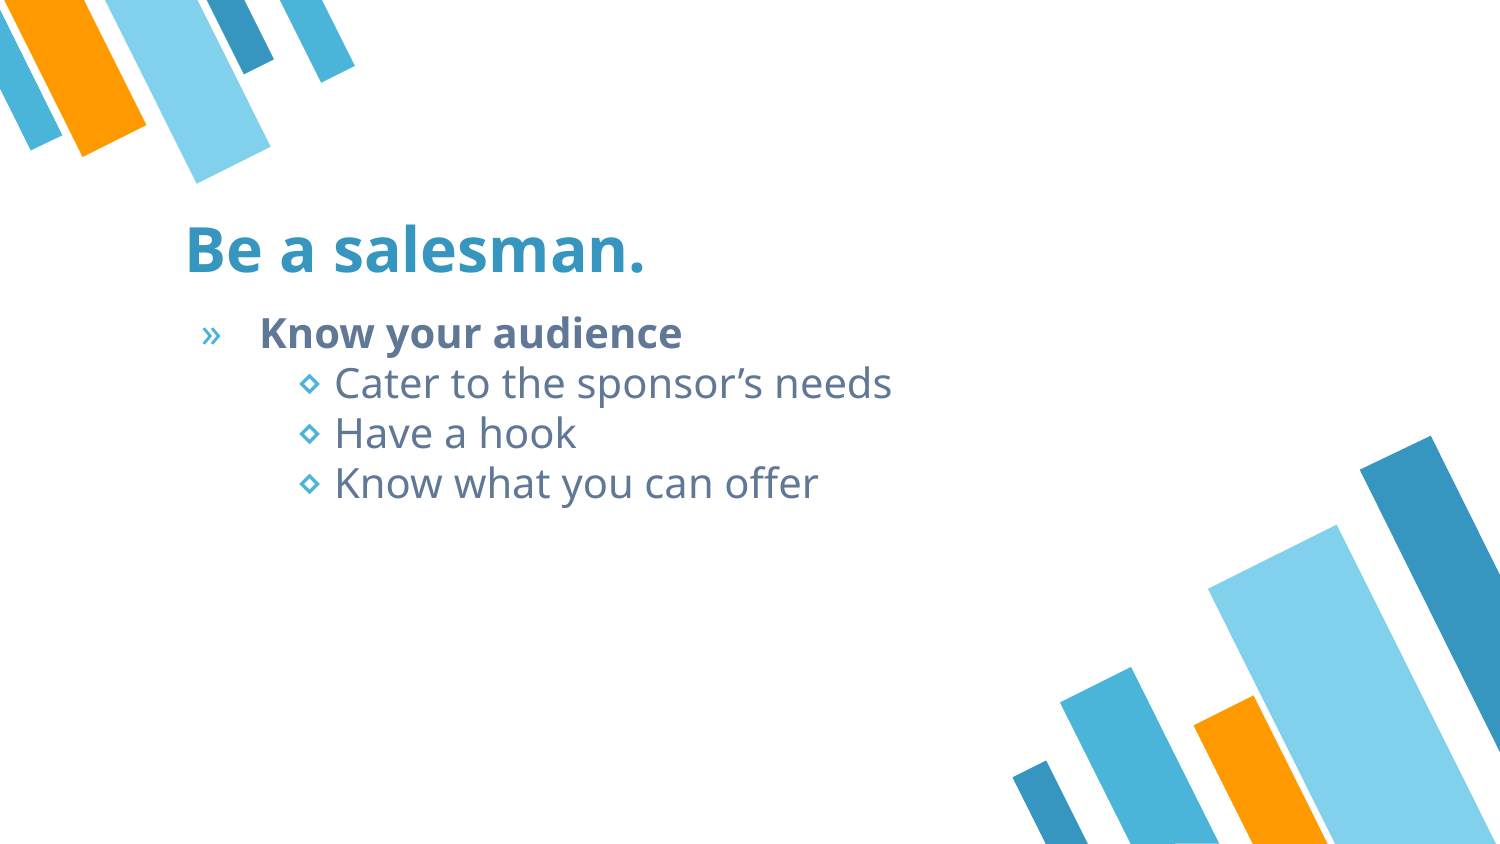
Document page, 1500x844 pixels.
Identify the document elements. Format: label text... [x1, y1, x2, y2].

list Know your audience Cater to the sponsor’s needs Have a hook Know what you can offer [169, 291, 1115, 706]
title Be a salesman. [169, 188, 1115, 291]
